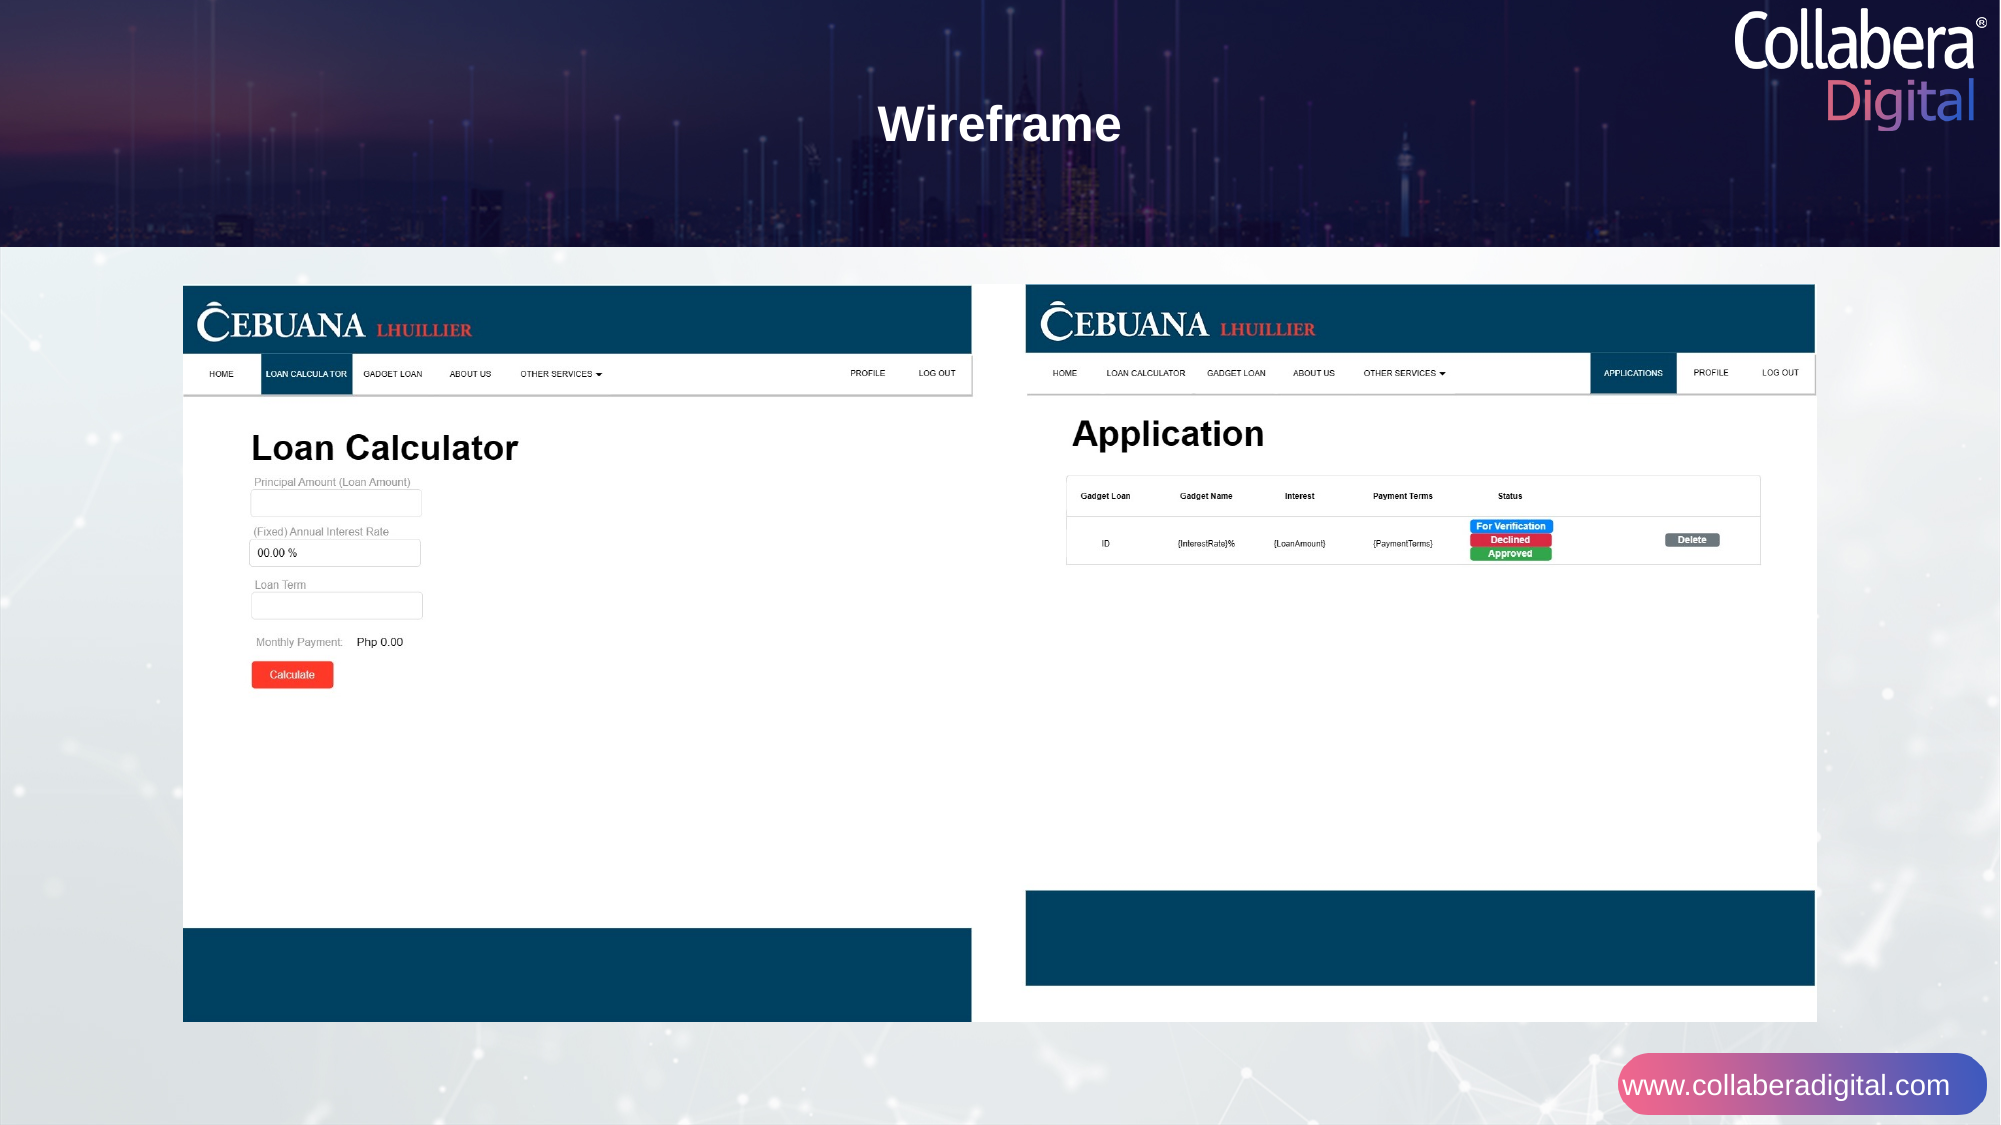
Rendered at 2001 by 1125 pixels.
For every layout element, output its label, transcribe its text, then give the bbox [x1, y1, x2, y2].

picture [0, 0, 2000, 1125]
text_box Wireframe [692, 84, 1307, 160]
